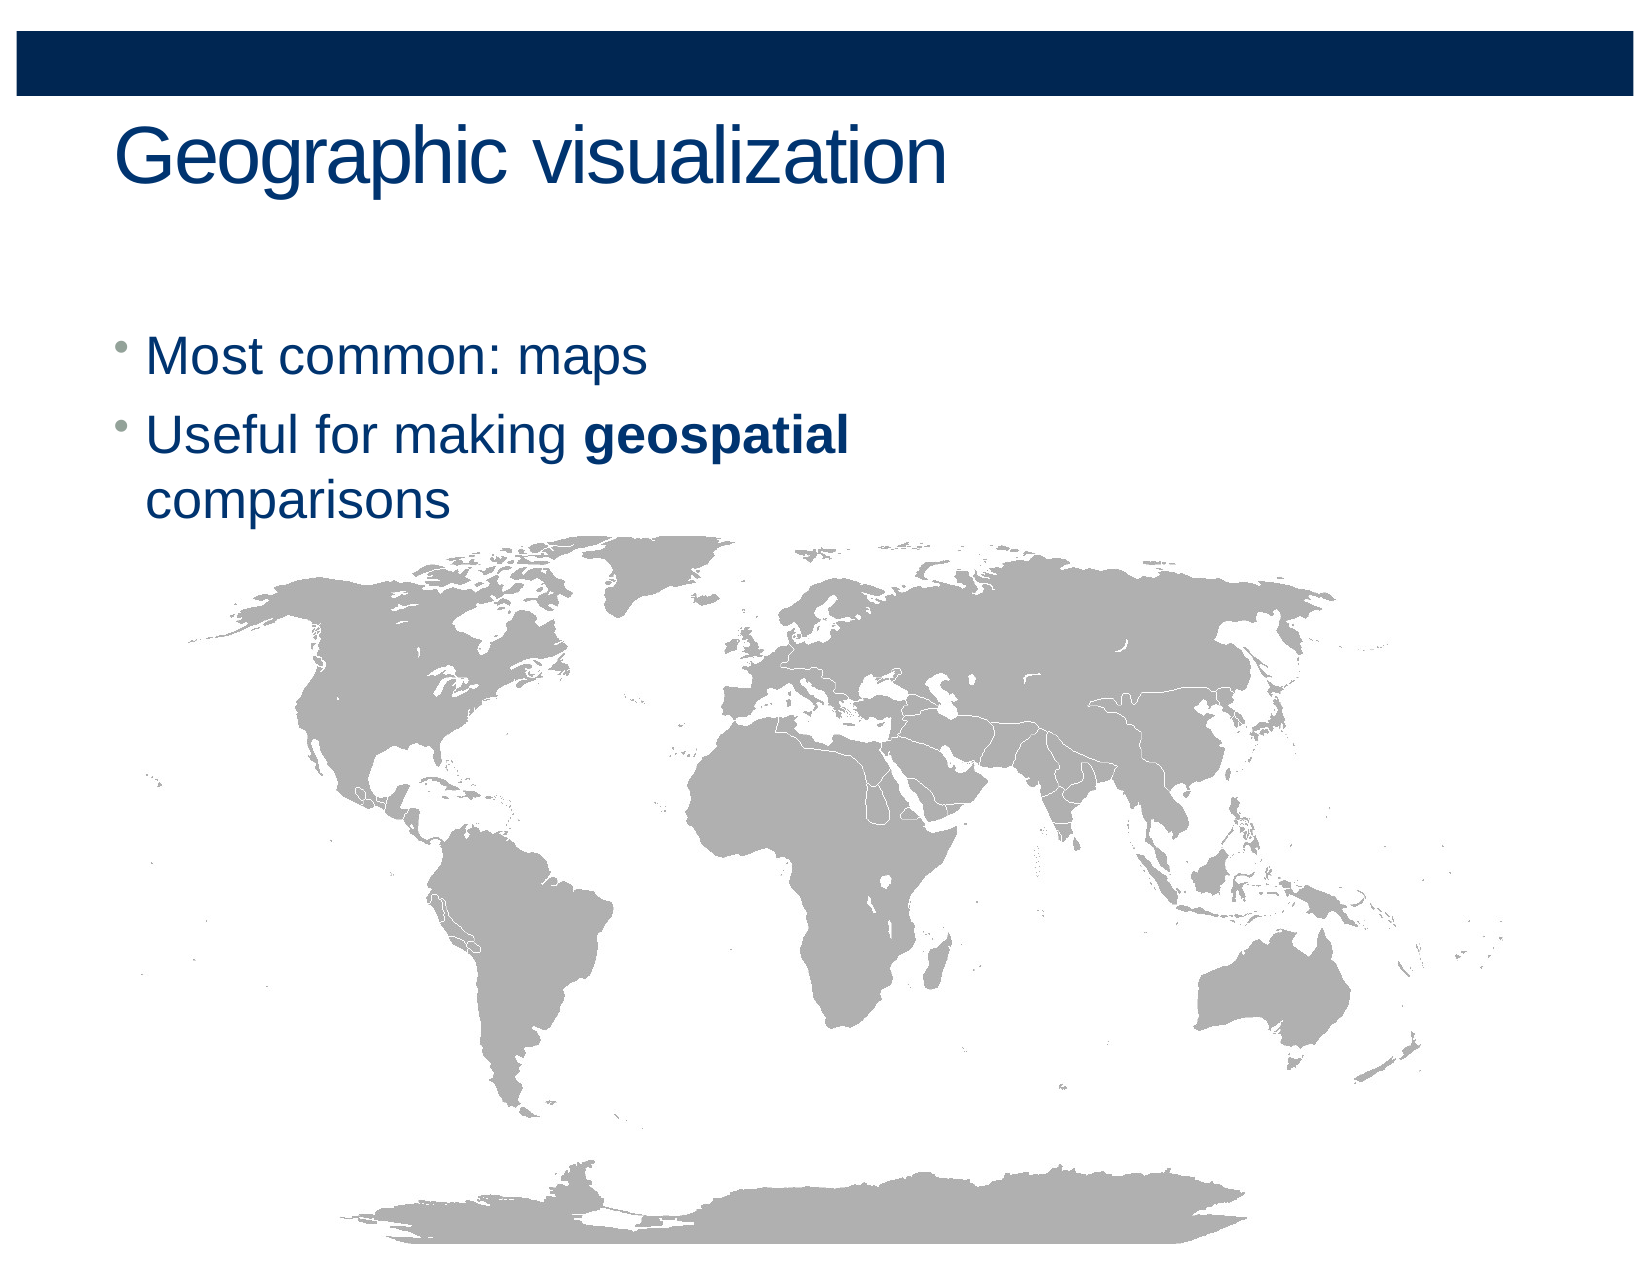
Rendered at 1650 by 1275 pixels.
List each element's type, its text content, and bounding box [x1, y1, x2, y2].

title Geographic visualization [111, 100, 1462, 316]
text_box Most common: maps Useful for making geospatial comparisons [111, 303, 1170, 529]
picture [141, 536, 1503, 1244]
